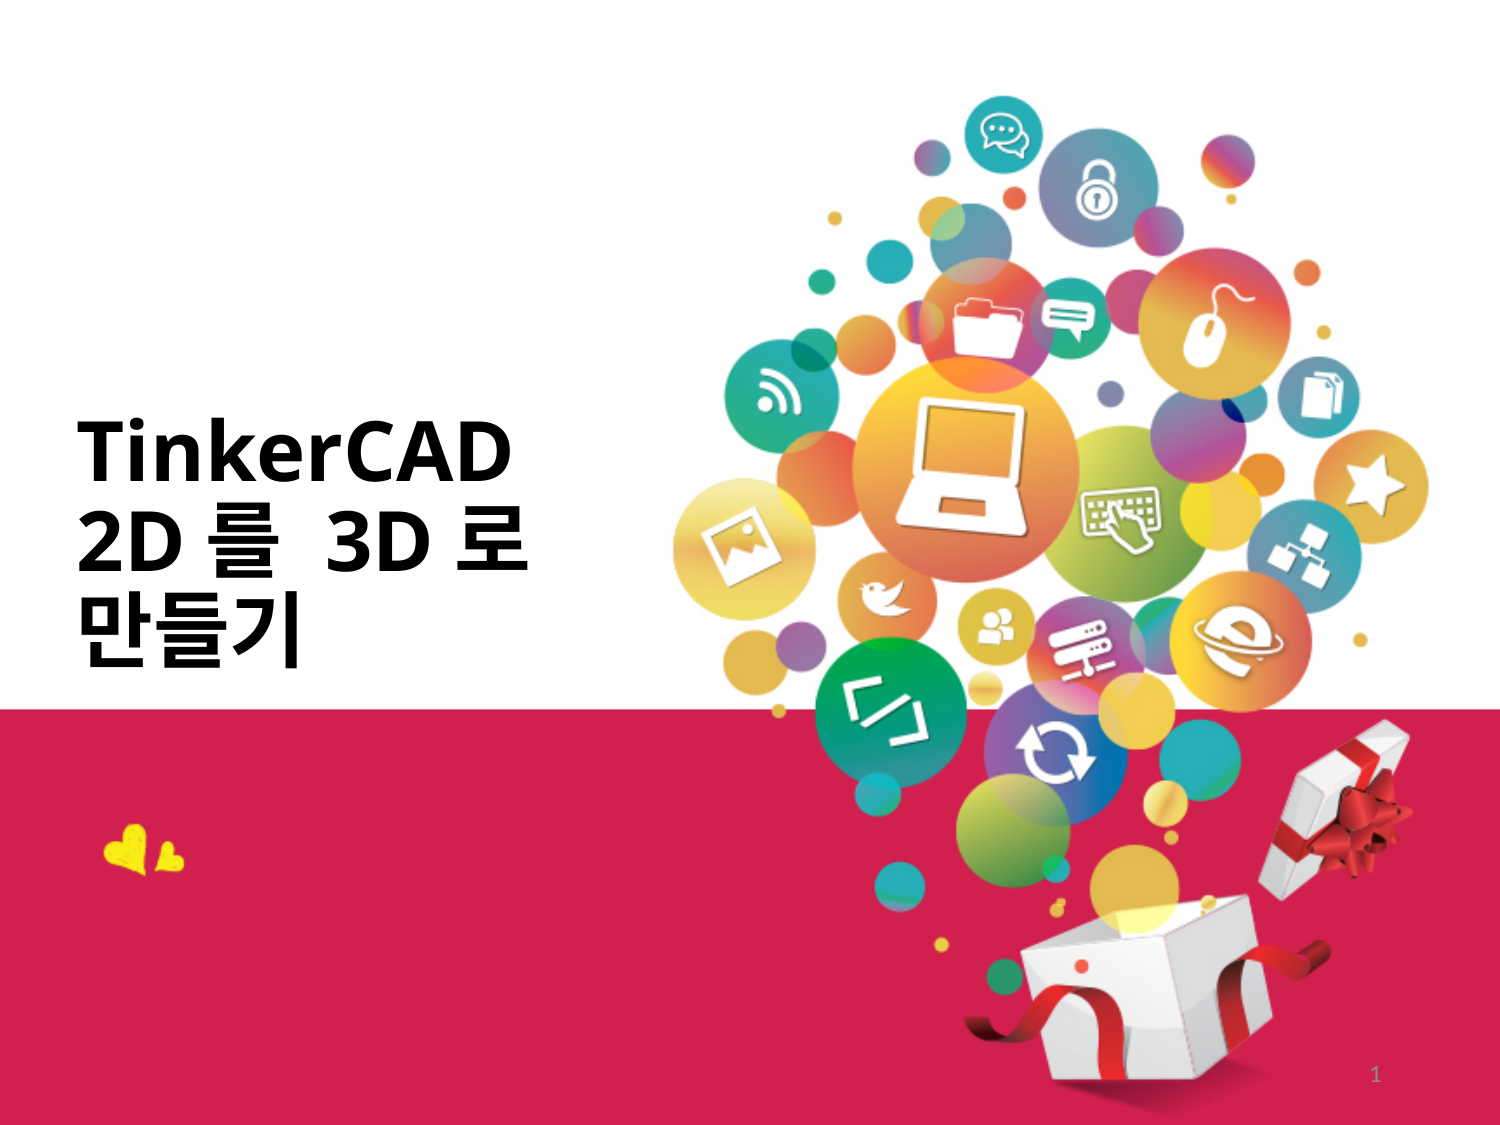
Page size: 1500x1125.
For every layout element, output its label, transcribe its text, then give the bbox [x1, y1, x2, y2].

slide_number 1 [1059, 1042, 1397, 1103]
picture [0, 0, 1500, 1125]
title TinkerCAD 2D를 3D로 만들기 [61, 464, 763, 687]
